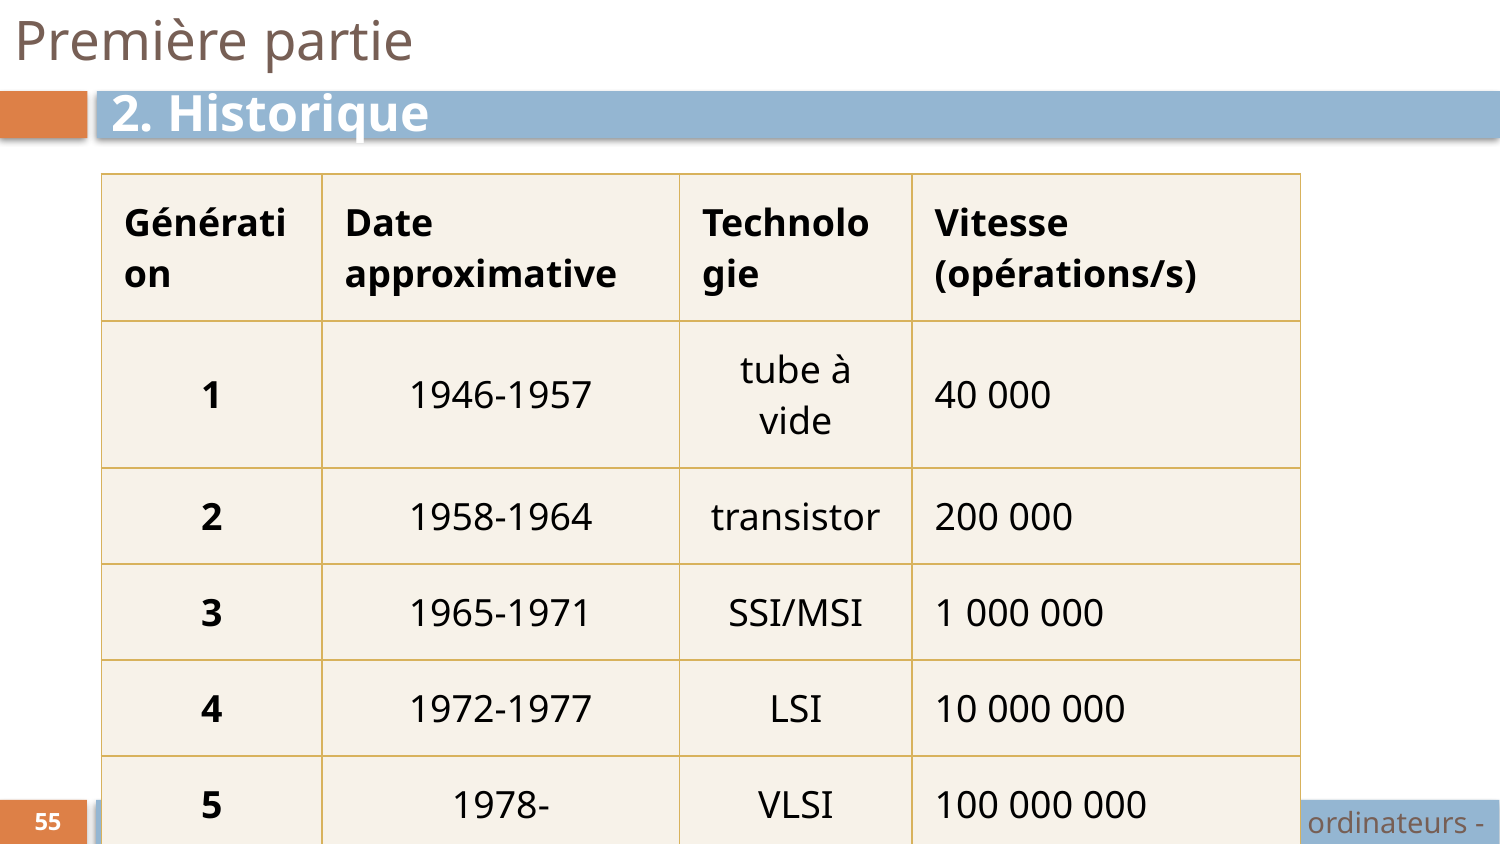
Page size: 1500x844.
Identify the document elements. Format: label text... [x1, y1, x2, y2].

table_cell 1958-1964 [323, 469, 679, 563]
table_cell 5 [102, 757, 321, 844]
title Première partie [0, 0, 1500, 80]
table_cell 40 000 [913, 322, 1300, 467]
table_cell VLSI [680, 757, 911, 844]
table_cell 1978- [323, 757, 679, 844]
table_cell 3 [102, 565, 321, 659]
table_cell 1965-1971 [323, 565, 679, 659]
table_cell 1 [102, 322, 321, 467]
footer - Structure et Fonctionnement des ordinateurs - [1301, 799, 1500, 844]
table_header Technologie [680, 175, 911, 320]
table_header Génération [102, 175, 321, 320]
table_cell transistor [680, 469, 911, 563]
table_cell 200 000 [913, 469, 1300, 563]
text_box 2. Historique [96, 91, 1500, 133]
table_header Date approximative [323, 175, 679, 320]
table_header Vitesse (opérations/s) [913, 175, 1300, 320]
table_cell 100 000 000 [913, 757, 1300, 844]
table_cell 1 000 000 [913, 565, 1300, 659]
table_cell 4 [102, 661, 321, 755]
table_cell 1946-1957 [323, 322, 679, 467]
table_cell 2 [102, 469, 321, 563]
table_cell 10 000 000 [913, 661, 1300, 755]
table_cell SSI/MSI [680, 565, 911, 659]
table_cell tube à vide [680, 322, 911, 467]
table_cell 1972-1977 [323, 661, 679, 755]
table_cell LSI [680, 661, 911, 755]
